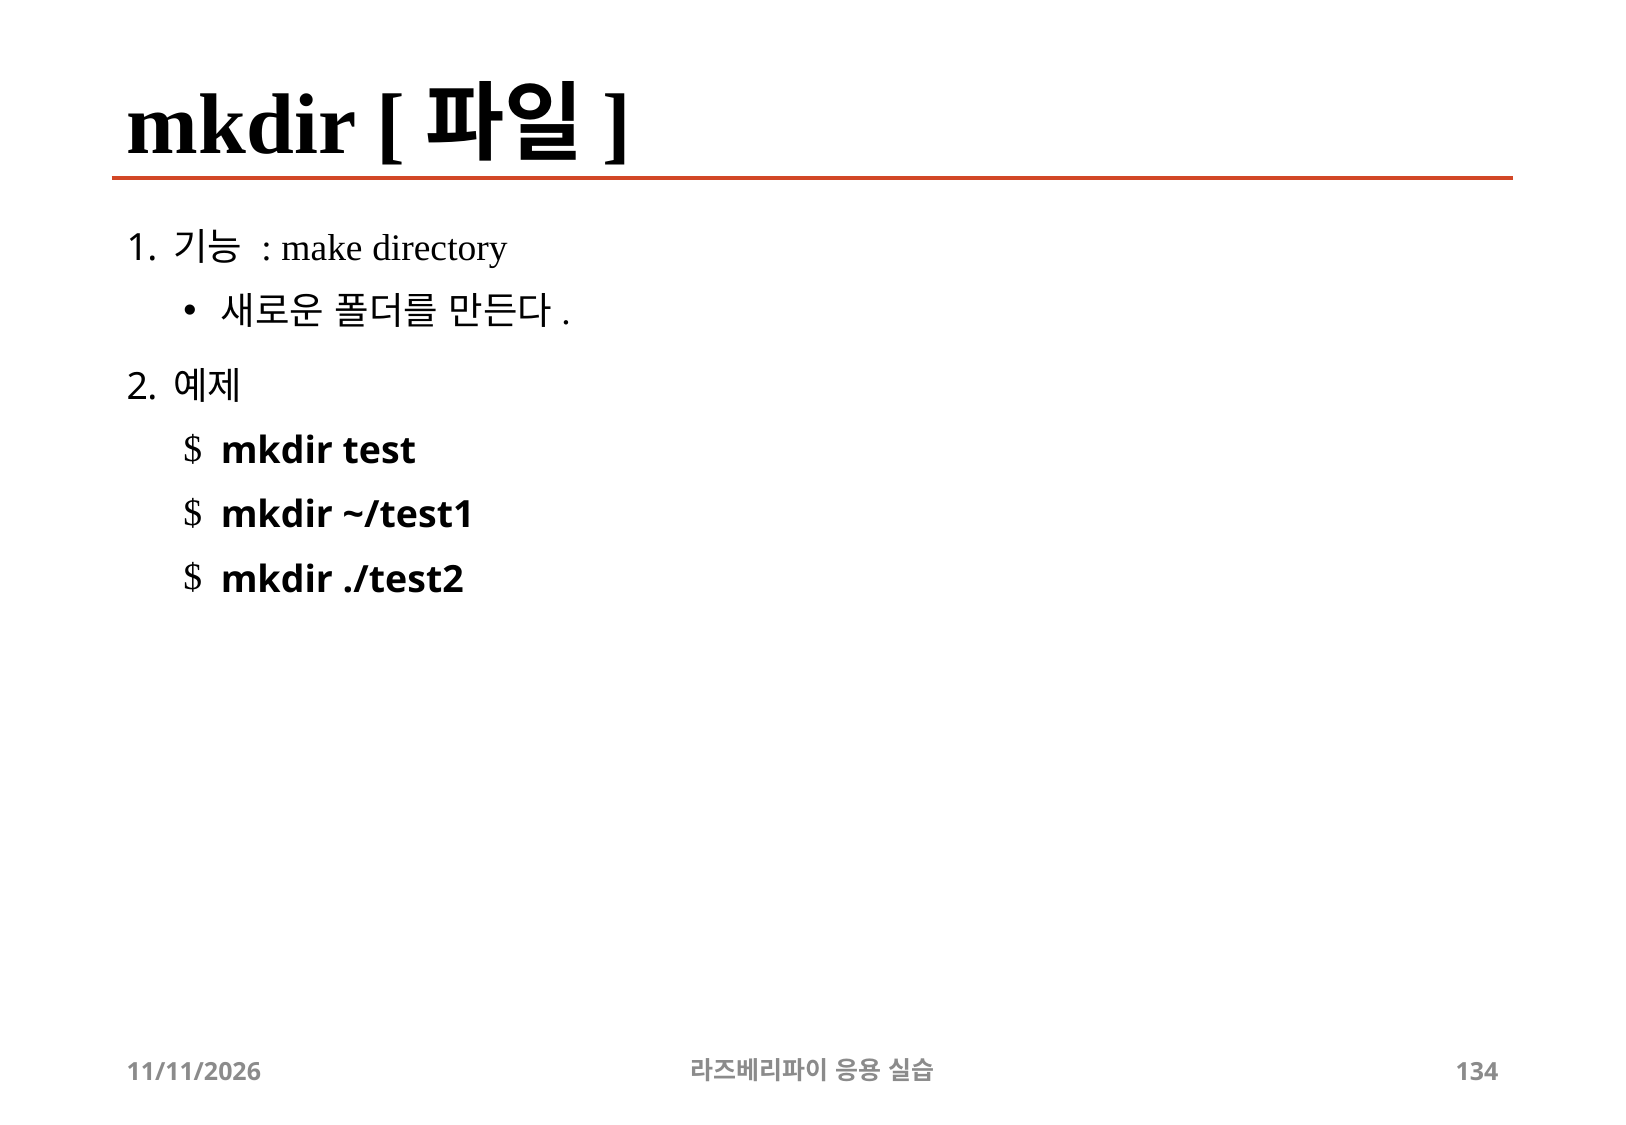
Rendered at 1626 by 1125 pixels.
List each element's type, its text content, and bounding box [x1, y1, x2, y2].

title mkdir [파일] [111, 59, 1514, 179]
slide_number 134 [1147, 1042, 1514, 1103]
footer 라즈베리파이 응용 실습 [538, 1042, 1087, 1103]
list 기능 : make directory 새로운 폴더를 만든다. 예제 mkdir test mkdir ~/test1 mkdir ./test2 [111, 205, 1514, 643]
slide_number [111, 1042, 478, 1103]
